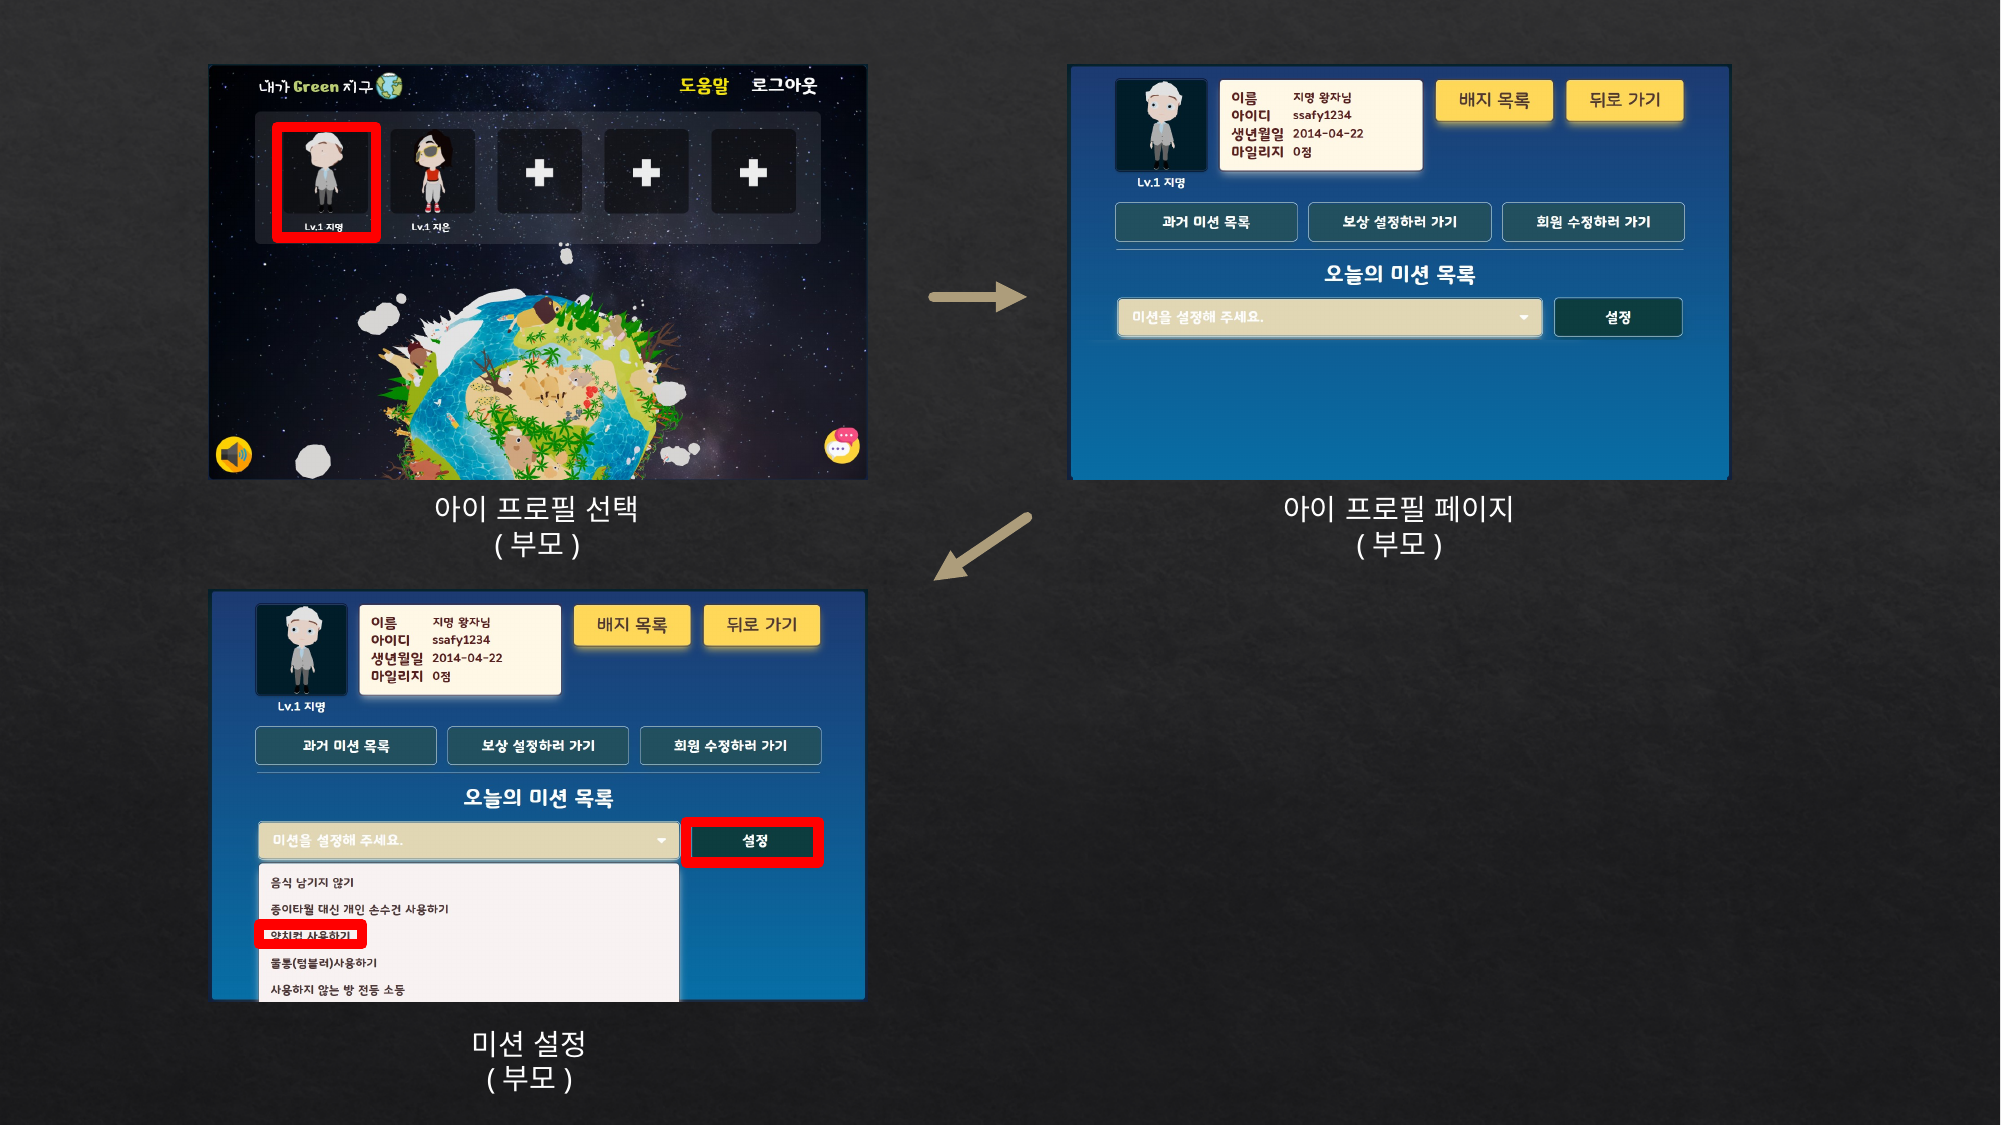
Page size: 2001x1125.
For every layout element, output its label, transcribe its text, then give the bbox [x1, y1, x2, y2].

text_box 아이 프로필 선택 (부모) [362, 492, 713, 569]
picture [208, 589, 869, 1002]
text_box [933, 516, 1028, 581]
text_box 아이 프로필 페이지 (부모) [1176, 493, 1623, 569]
picture [208, 64, 869, 480]
picture [627, 458, 634, 465]
picture [1066, 64, 1732, 481]
picture [454, 453, 463, 458]
text_box 미션 설정 (부모) [306, 1018, 753, 1104]
